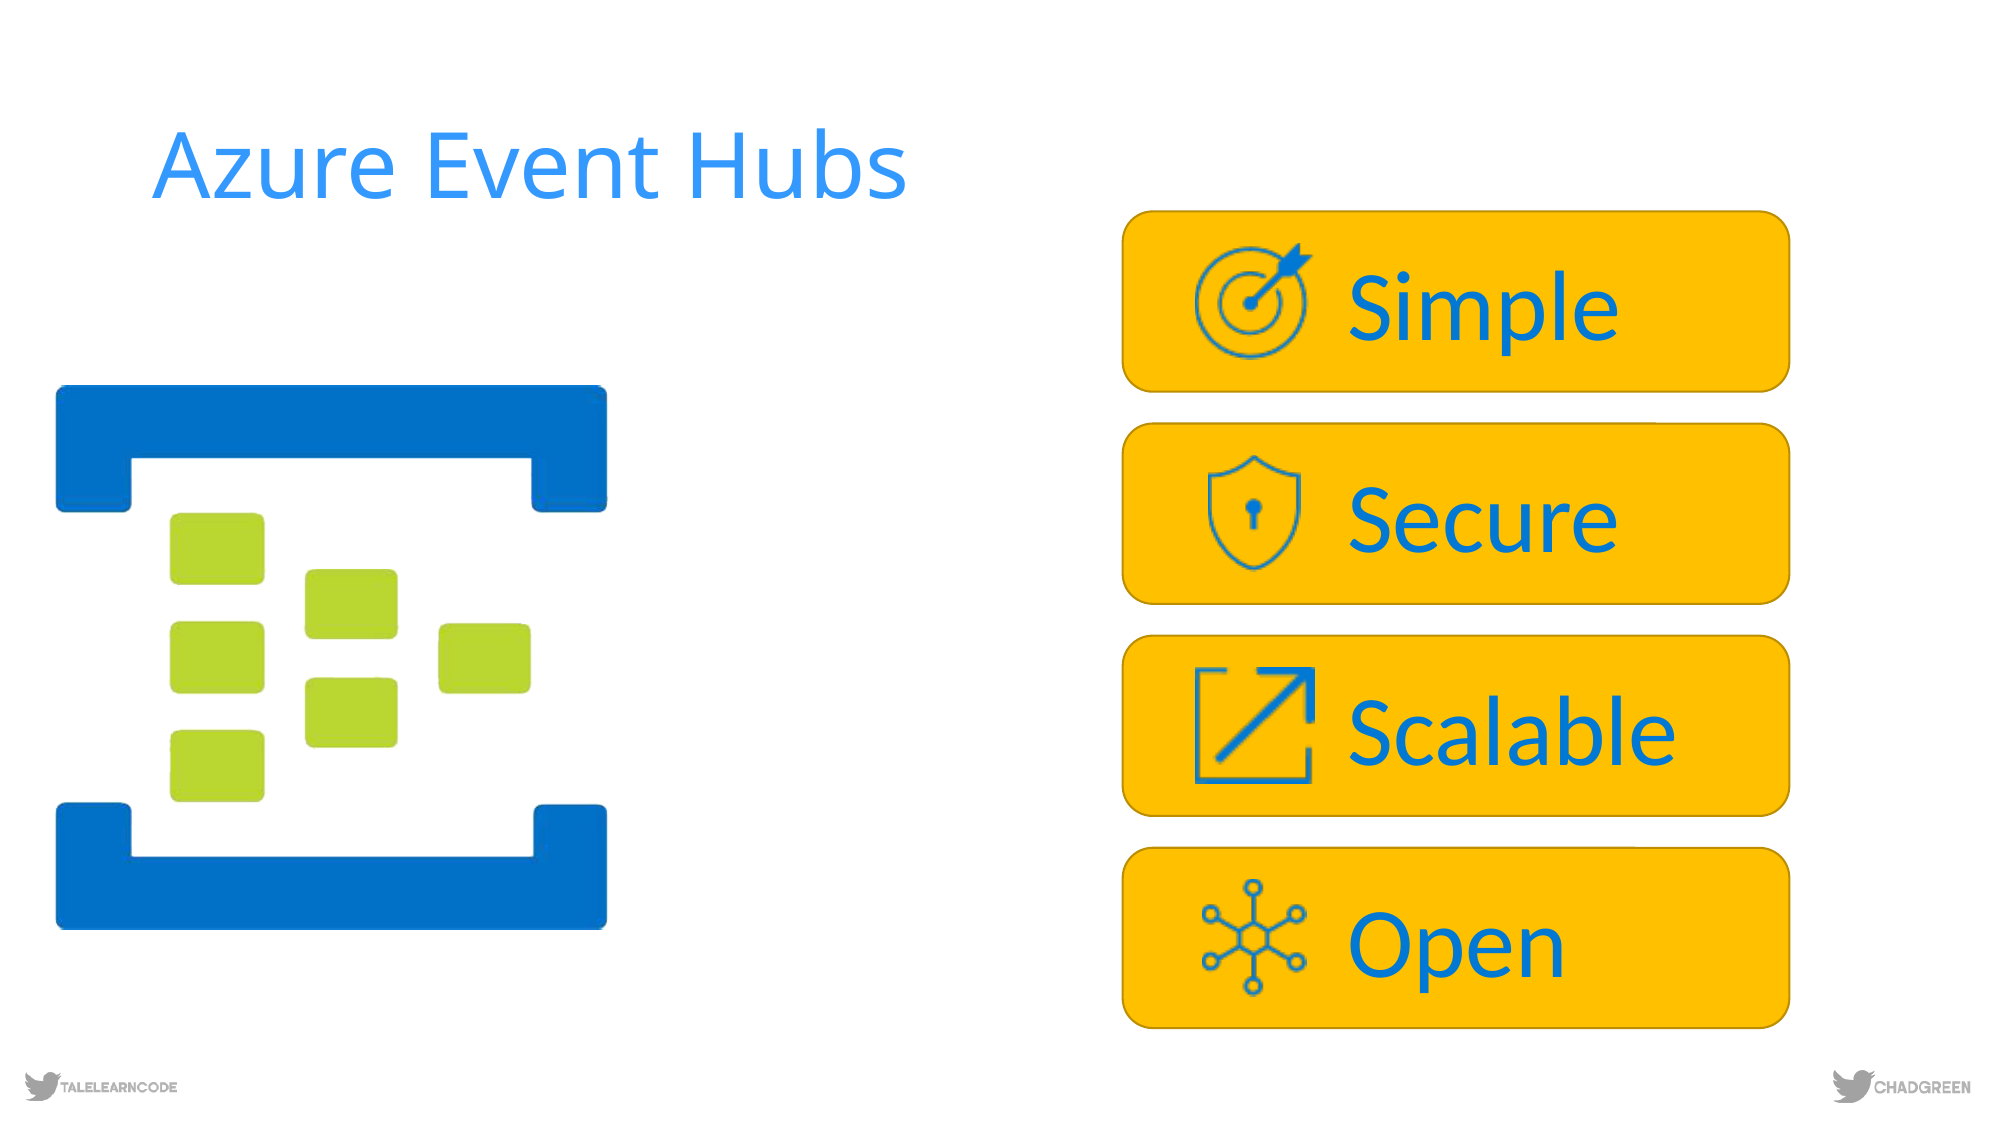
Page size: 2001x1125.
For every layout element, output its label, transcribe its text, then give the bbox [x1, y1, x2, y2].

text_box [1122, 635, 1790, 816]
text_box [1122, 847, 1790, 1029]
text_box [1122, 211, 1790, 392]
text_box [1122, 423, 1790, 604]
picture [45, 385, 618, 930]
title Azure Event Hubs [137, 59, 1863, 278]
